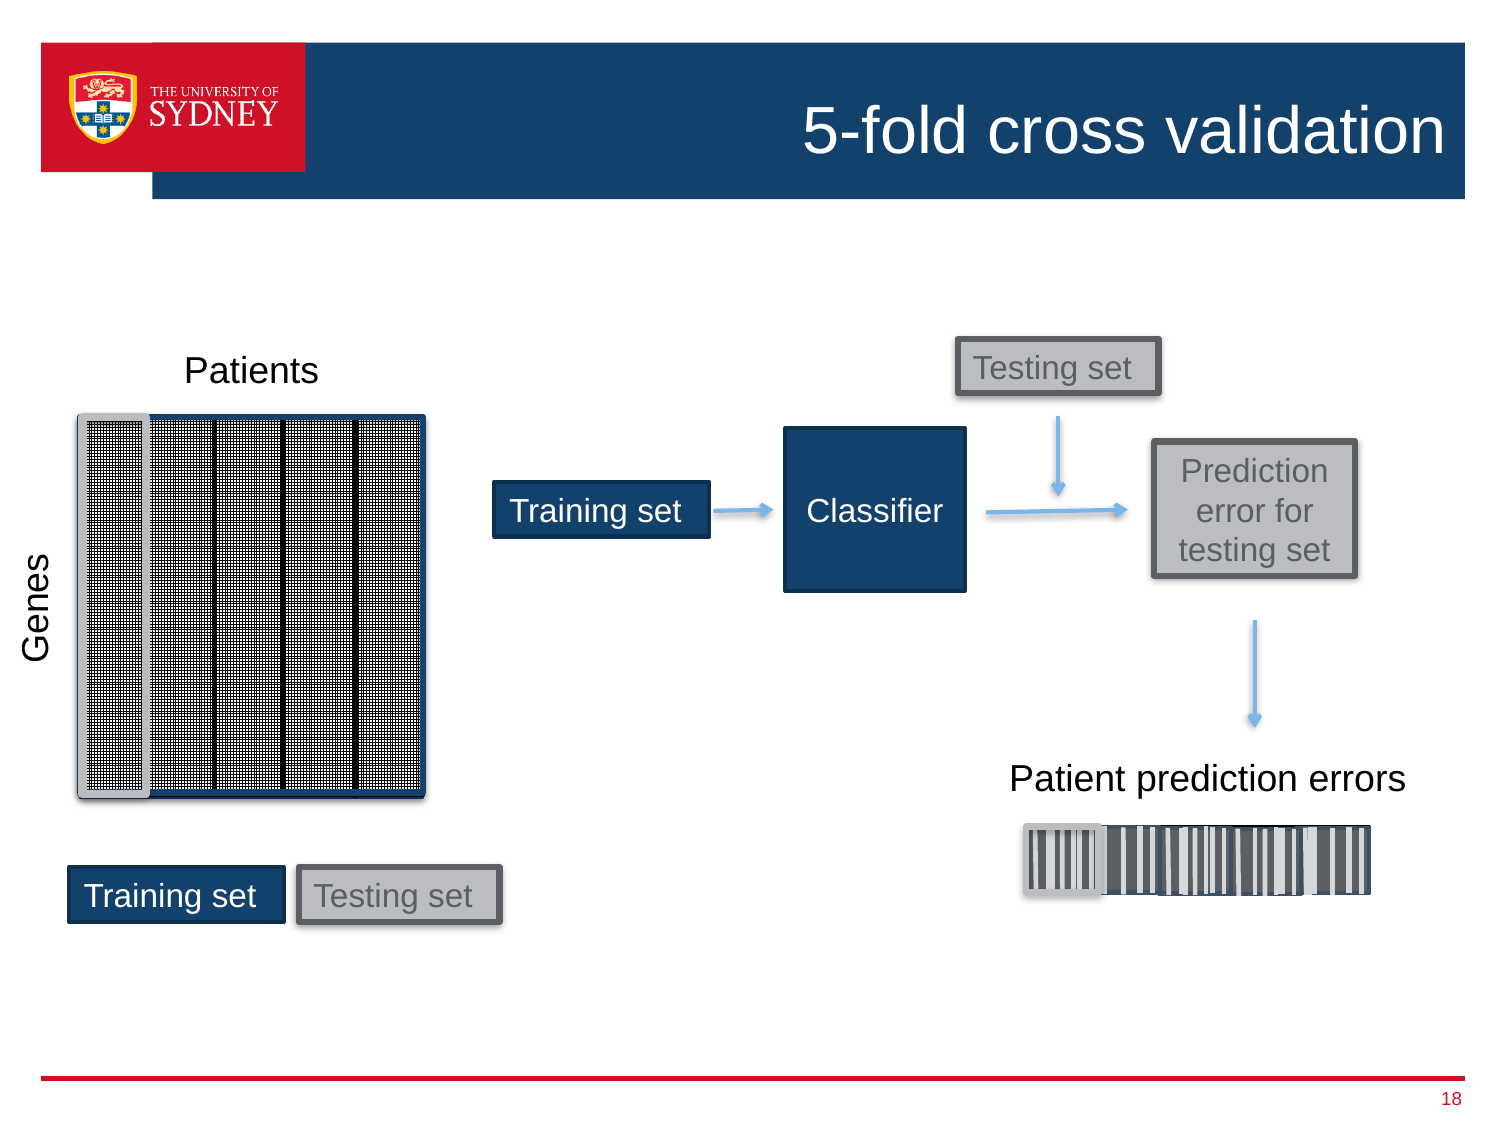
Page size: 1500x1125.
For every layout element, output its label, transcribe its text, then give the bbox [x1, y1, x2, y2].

text_box [357, 416, 424, 793]
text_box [1099, 824, 1160, 895]
text_box Testing set [296, 864, 503, 925]
picture [69, 71, 278, 144]
text_box Training set [492, 480, 711, 539]
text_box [1162, 825, 1232, 896]
text_box Classifier [783, 426, 967, 593]
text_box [1025, 824, 1099, 895]
text_box [148, 416, 283, 793]
text_box Patients [169, 338, 335, 398]
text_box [985, 509, 1129, 513]
text_box Prediction error for testing set [1151, 438, 1358, 579]
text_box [1302, 825, 1370, 896]
text_box Training set [67, 865, 286, 924]
text_box Patient prediction errors [994, 746, 1422, 807]
text_box Testing set [955, 336, 1162, 396]
slide_number 18 [1421, 1080, 1463, 1116]
text_box [82, 416, 145, 795]
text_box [1233, 825, 1302, 897]
text_box [285, 416, 355, 793]
title 5-fold cross validation [304, 70, 1463, 175]
text_box Genes [3, 538, 64, 679]
